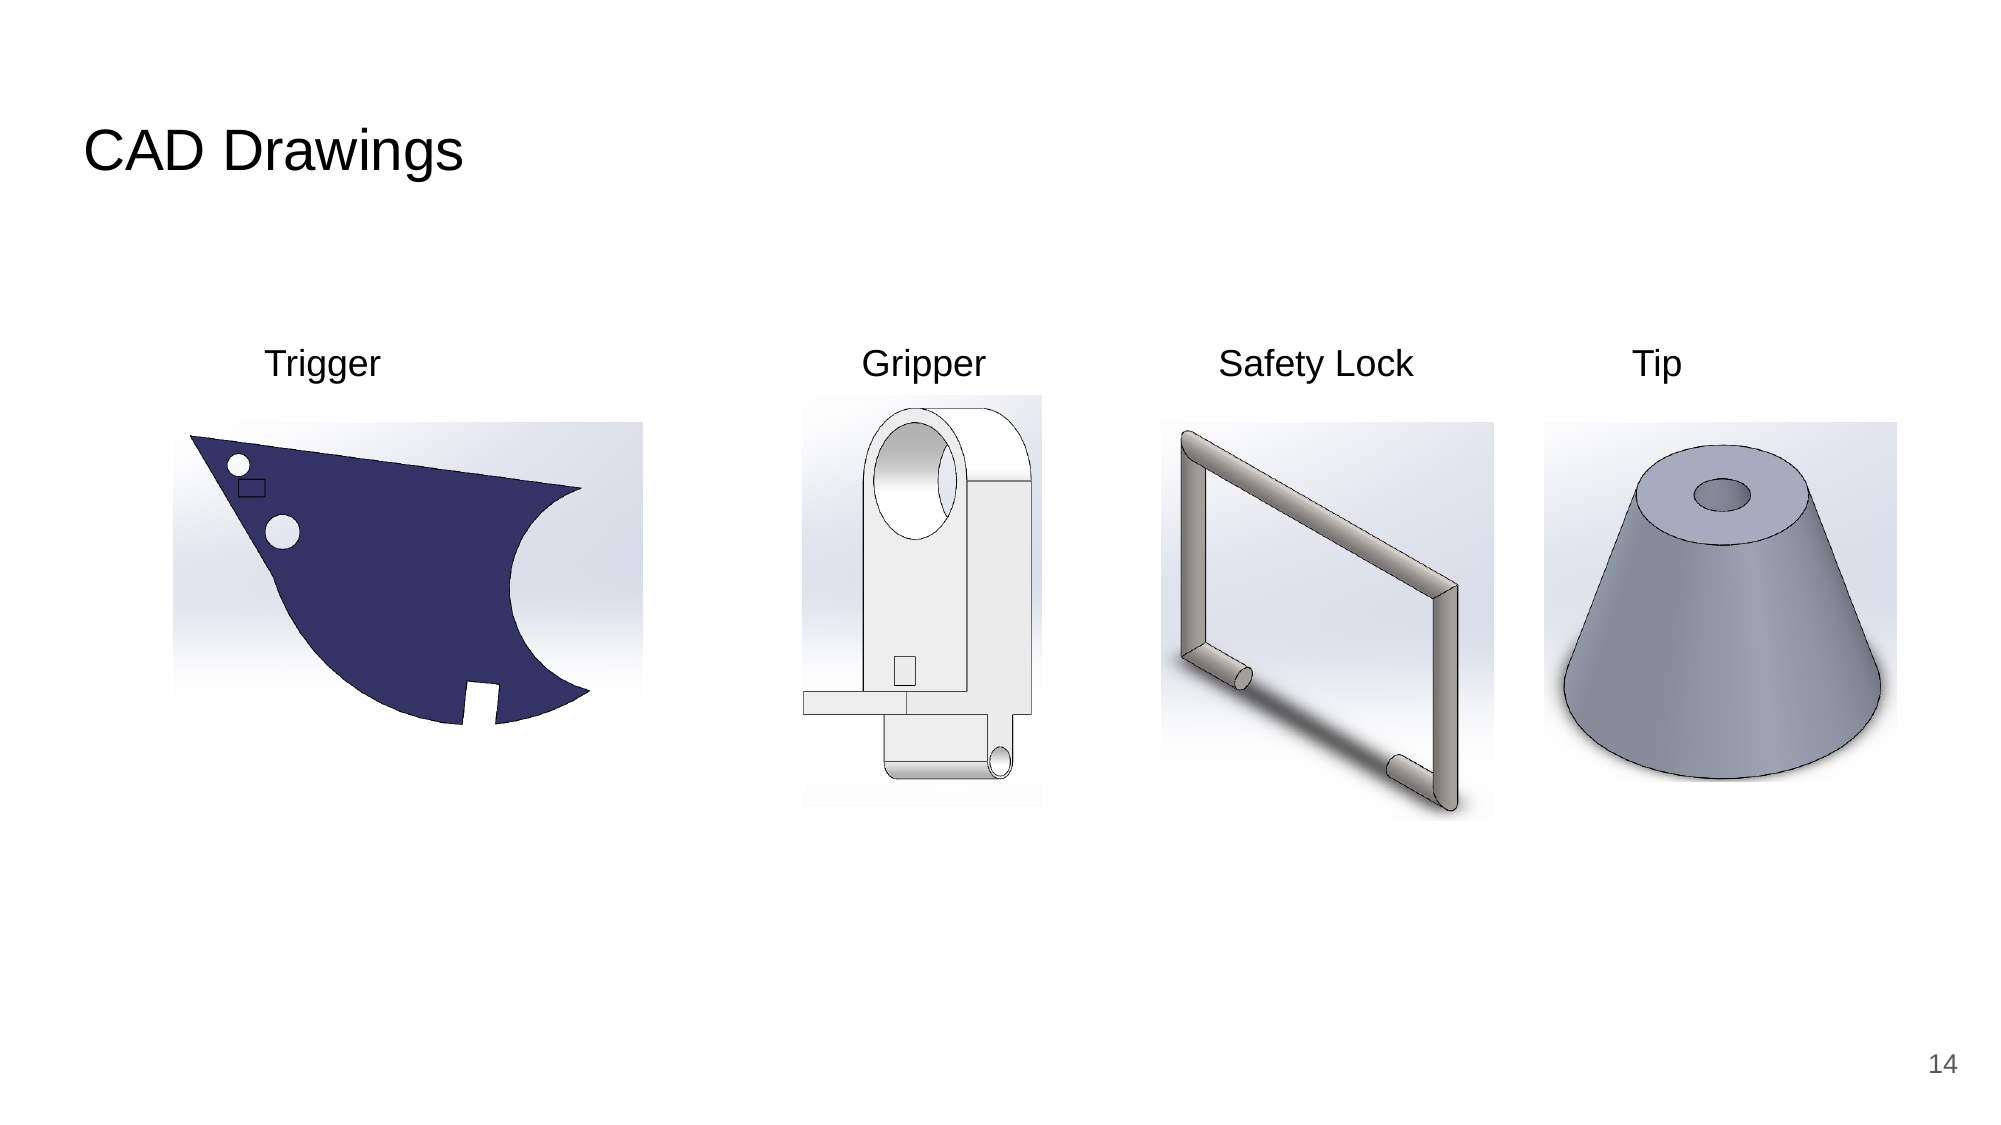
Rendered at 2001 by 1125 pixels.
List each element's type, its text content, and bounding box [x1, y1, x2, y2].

text_box Trigger [249, 331, 700, 392]
picture [801, 395, 1042, 807]
picture [1160, 421, 1494, 821]
text_box Safety Lock [1203, 331, 1654, 392]
slide_number 14 [1853, 1019, 1974, 1106]
text_box Tip [1654, 331, 2000, 392]
text_box Gripper [846, 331, 1203, 392]
picture [173, 422, 643, 735]
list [1544, 422, 1897, 782]
title CAD Drawings [68, 97, 1932, 223]
